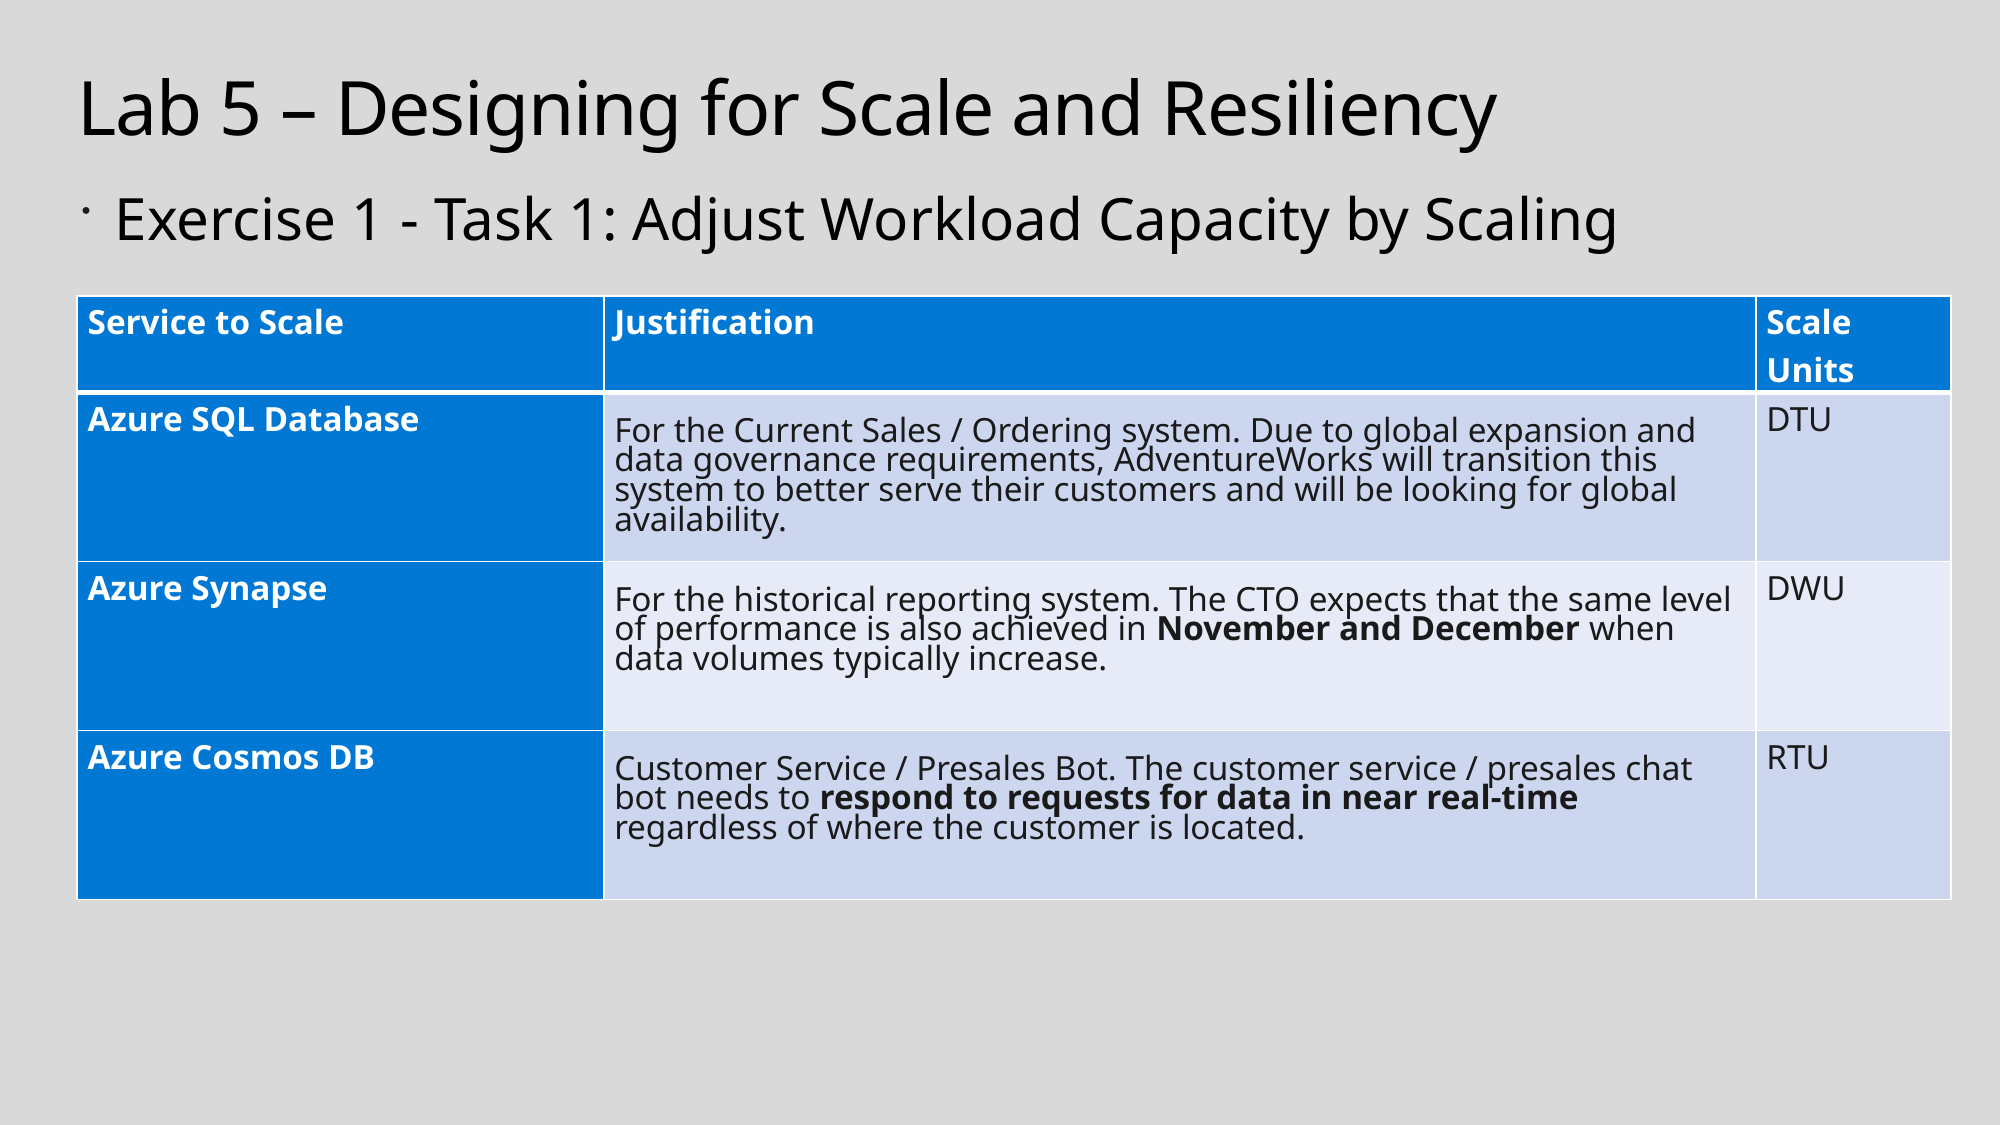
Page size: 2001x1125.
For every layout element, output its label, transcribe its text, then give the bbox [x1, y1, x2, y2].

table_header Scale Units [1757, 297, 1950, 390]
table_cell For the Current Sales / Ordering system. Due to global expansion and data governance requirements, AdventureWorks will transition this system to better serve their customers and will be looking for global availability. [605, 395, 1755, 561]
list Exercise 1 - Task 1: Adjust Workload Capacity by Scaling [77, 181, 1952, 295]
table_cell RTU [1757, 731, 1950, 899]
table_header Service to Scale [78, 297, 603, 390]
table_cell Customer Service / Presales Bot. The customer service / presales chat bot needs to respond to requests for data in near real-time regardless of where the customer is located. [605, 731, 1755, 899]
table_cell DWU [1757, 562, 1950, 730]
table_cell Azure SQL Database [78, 395, 603, 561]
table_cell DTU [1757, 395, 1950, 561]
table_cell For the historical reporting system. The CTO expects that the same level of performance is also achieved in November and December when data volumes typically increase. [605, 562, 1755, 730]
table_header Justification [605, 297, 1755, 390]
table_cell Azure Cosmos DB [78, 731, 603, 899]
table_cell Azure Synapse [78, 562, 603, 730]
title Lab 5 – Designing for Scale and Resiliency [77, 60, 1885, 152]
